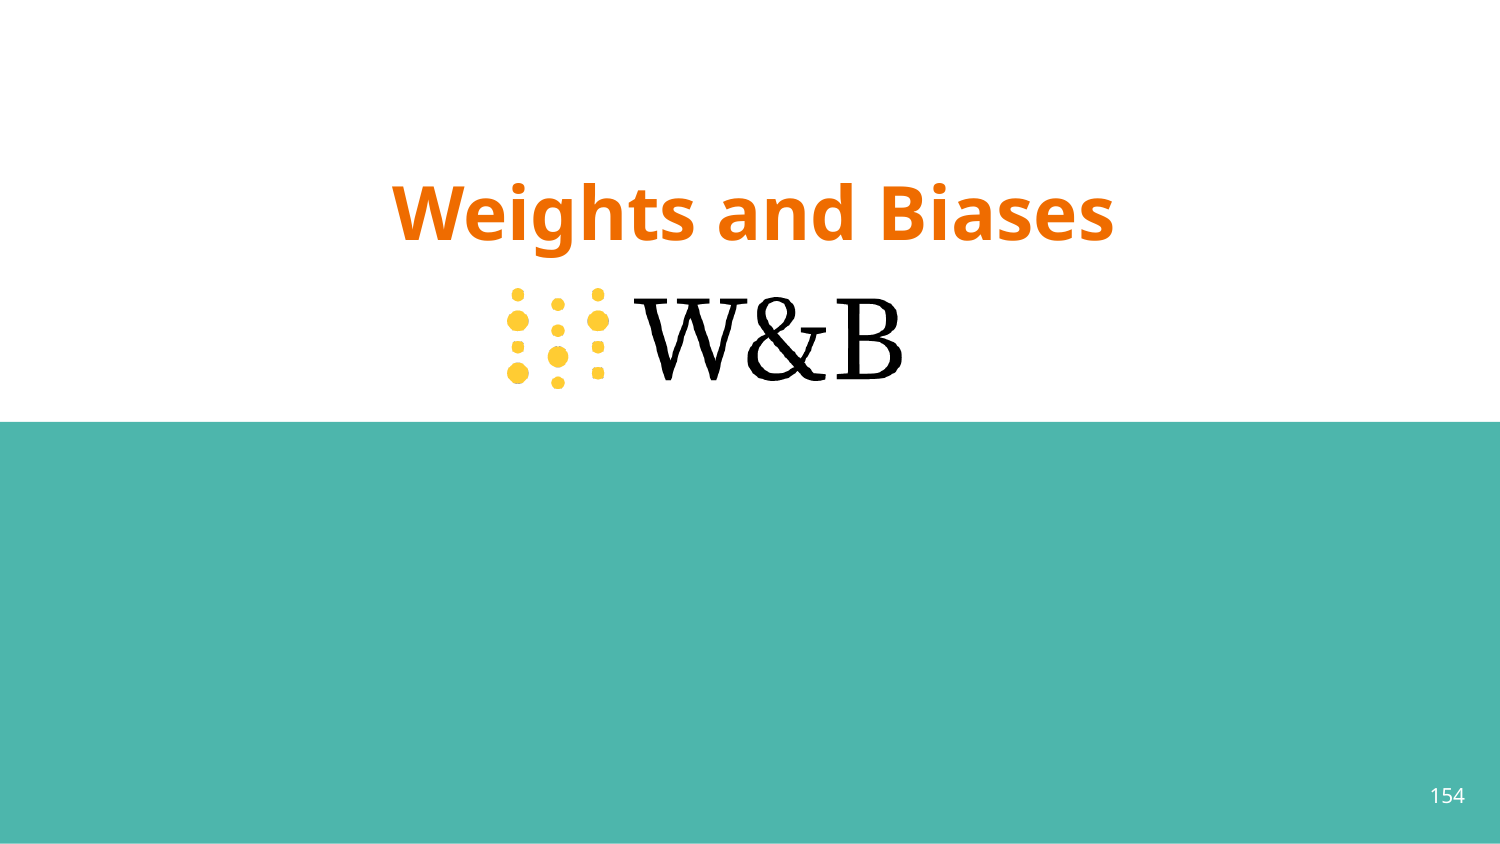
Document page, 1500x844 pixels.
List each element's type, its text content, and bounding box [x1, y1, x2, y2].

picture [506, 287, 902, 390]
slide_number 154 [1389, 764, 1480, 830]
title Weights and Biases [51, 133, 1458, 289]
